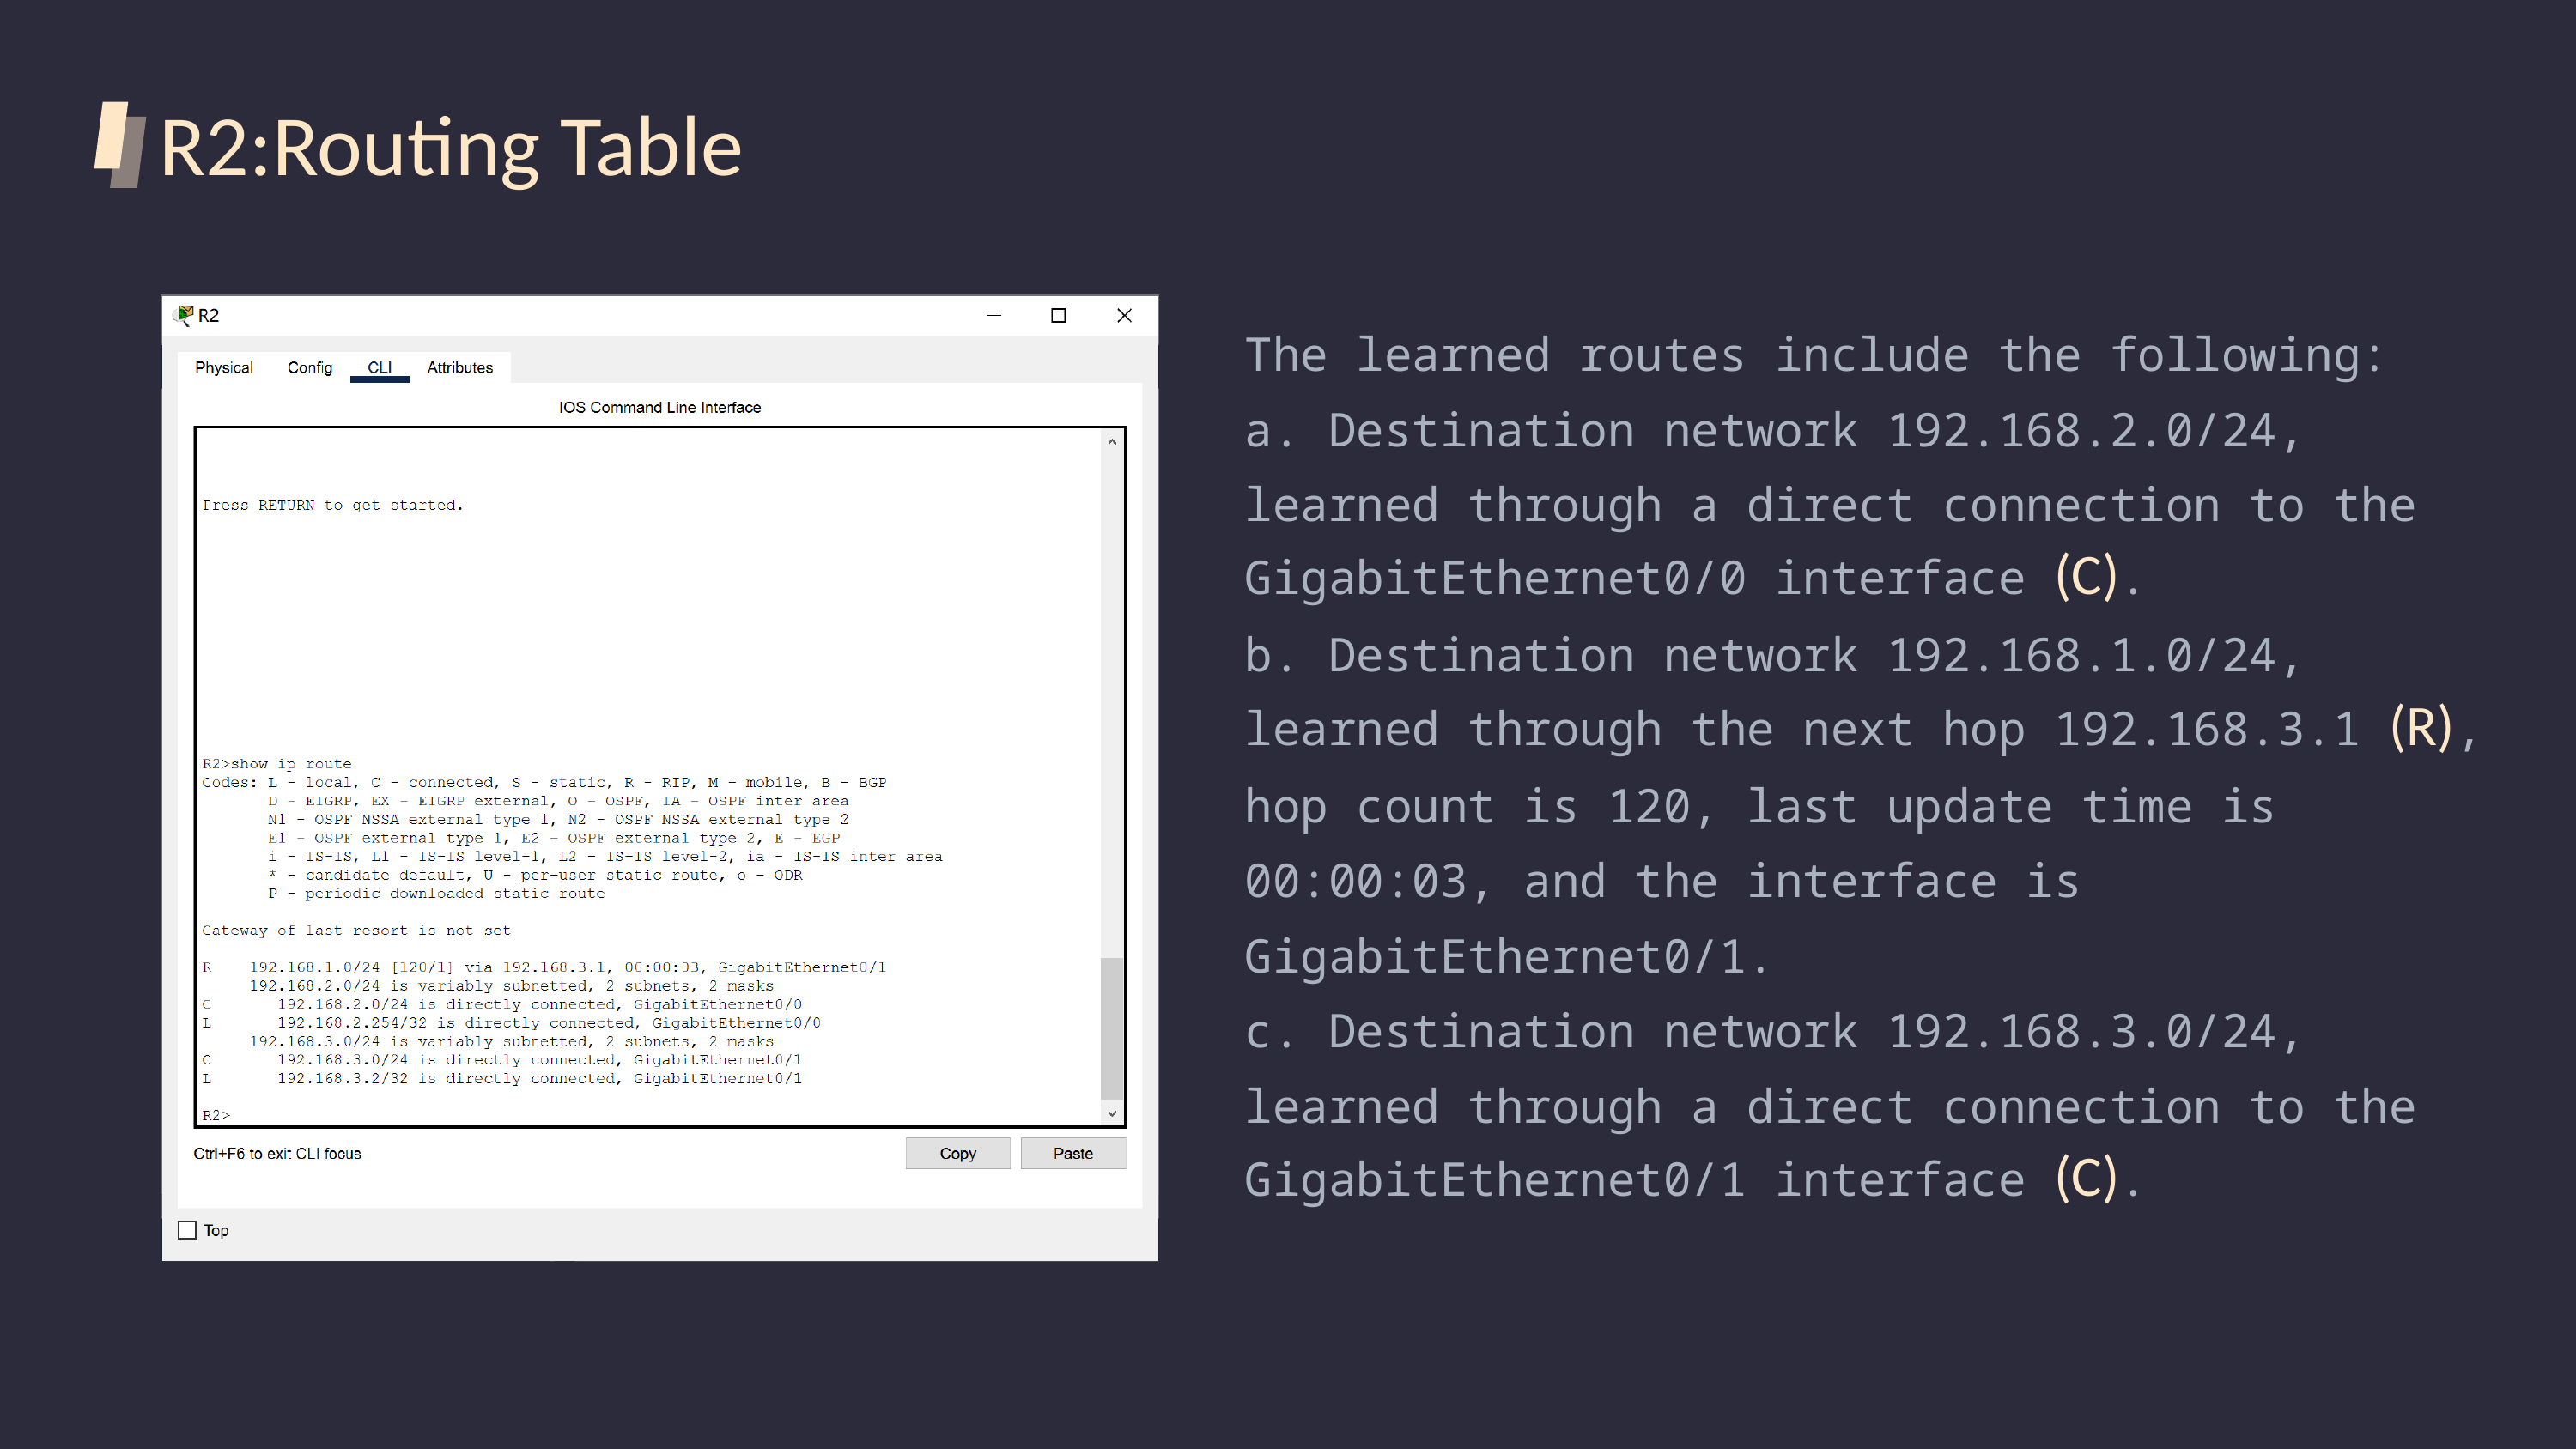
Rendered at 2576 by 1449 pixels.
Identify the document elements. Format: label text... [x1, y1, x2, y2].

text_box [94, 101, 147, 188]
text_box R2:Routing Table [159, 80, 818, 193]
picture [161, 294, 1159, 1262]
text_box The learned routes include the following: a. Destination network 192.168.2.0/24, learned through a direct connection to the GigabitEthernet0/0 interface (C). b. Destination network 192.168.1.0/24, learned through the next hop 192.168.3.1 (R), hop count is 120, last update time is 00:00:03, and the interface is GigabitEthernet0/1. c. Destination network 192.168.3.0/24, learned through a direct connection to the GigabitEthernet0/1 interface (C). [1244, 306, 2528, 1254]
